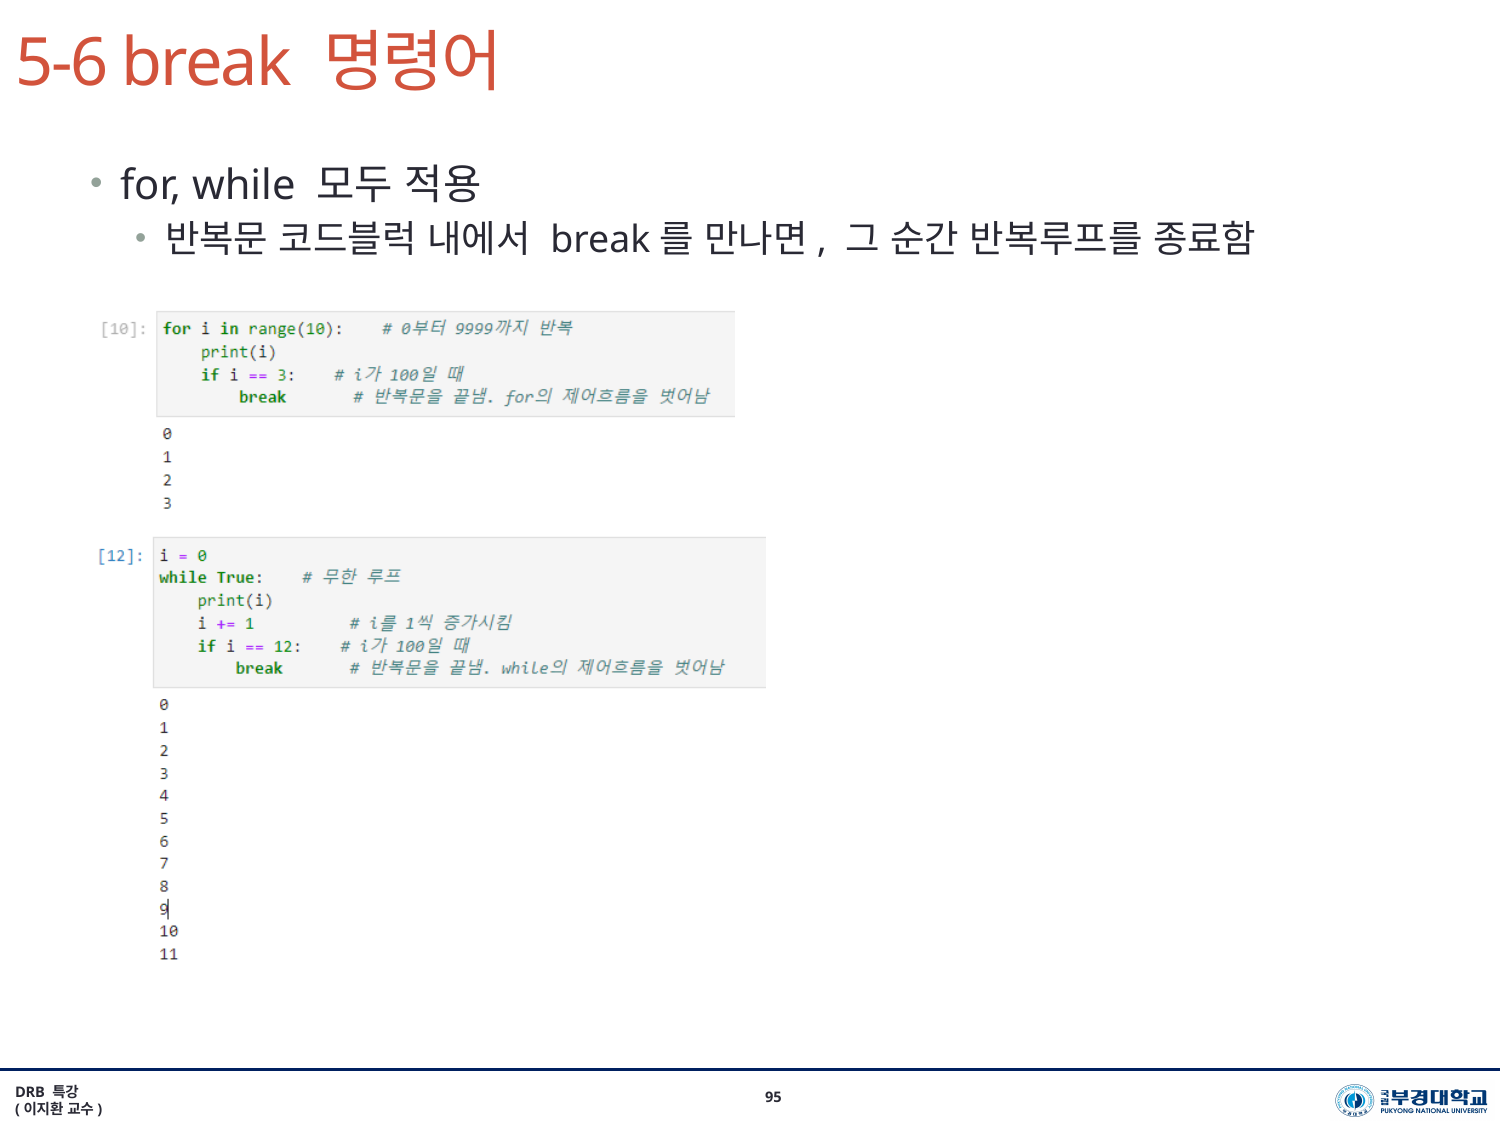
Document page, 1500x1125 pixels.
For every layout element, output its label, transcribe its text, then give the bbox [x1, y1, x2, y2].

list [74, 294, 735, 521]
slide_number DRB 특강 (이지환 교수) [0, 1082, 303, 1118]
text_box for, while 모두 적용 반복문 코드블럭 내에서 break를 만나면, 그 순간 반복루프를 종료함 [74, 149, 1425, 1033]
picture [1330, 1079, 1495, 1121]
picture [90, 519, 766, 969]
title 5-6 break 명령어 [0, 1, 1500, 116]
